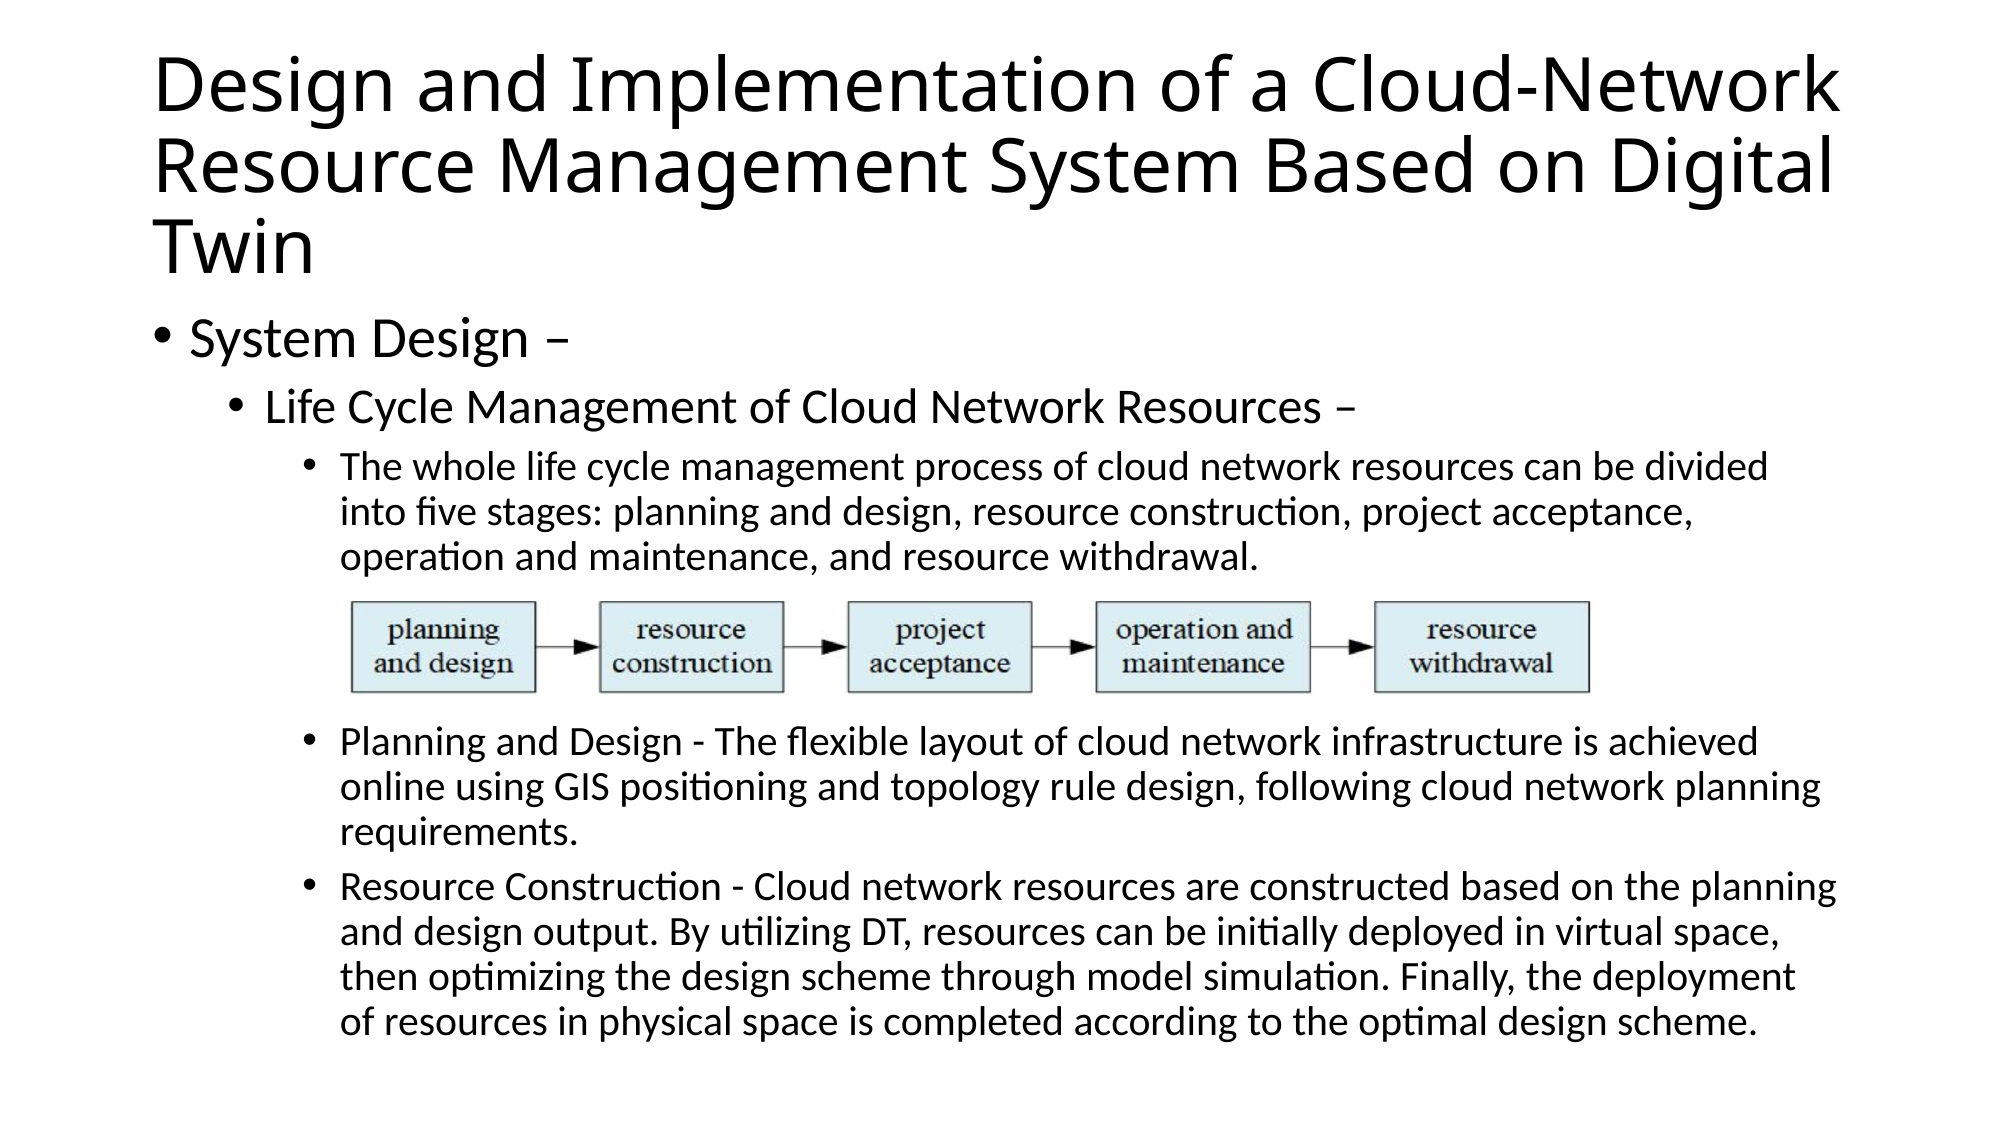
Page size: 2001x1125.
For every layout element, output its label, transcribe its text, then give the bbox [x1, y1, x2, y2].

list System Design – Life Cycle Management of Cloud Network Resources – The whole life cycle management process of cloud network resources can be divided into five stages: planning and design, resource construction, project acceptance, operation and maintenance, and resource withdrawal. Planning and Design - The flexible layout of cloud network infrastructure is achieved online using GIS positioning and topology rule design, following cloud network planning requirements. Resource Construction - Cloud network resources are constructed based on the planning and design output. By utilizing DT, resources can be initially deployed in virtual space, then optimizing the design scheme through model simulation. Finally, the deployment of resources in physical space is completed according to the optimal design scheme. [137, 299, 1857, 1066]
picture [330, 578, 1606, 713]
title Design and Implementation of a Cloud-Network Resource Management System Based on Digital Twin [137, 59, 1899, 278]
